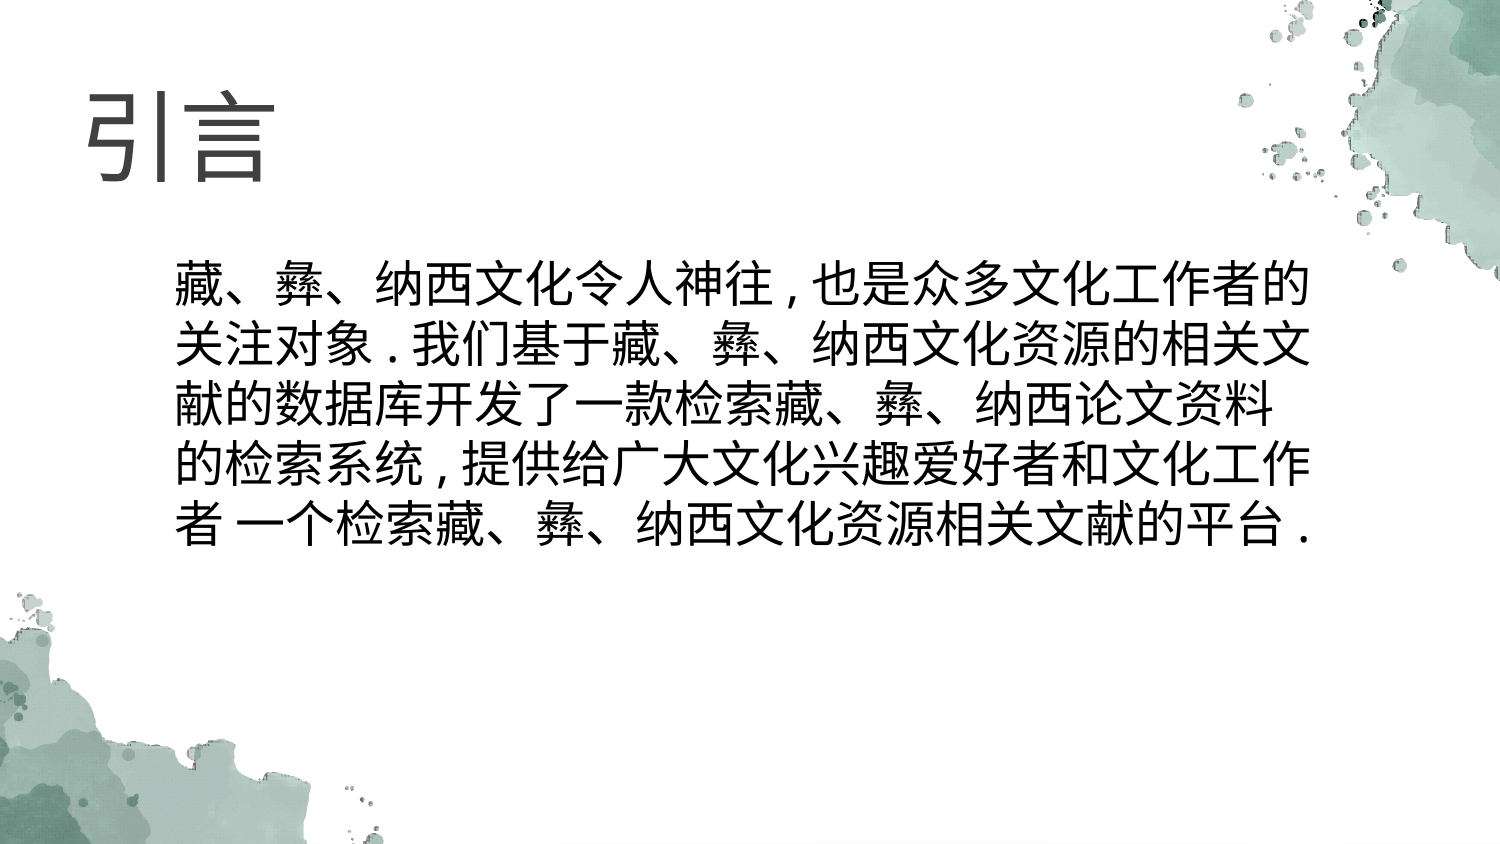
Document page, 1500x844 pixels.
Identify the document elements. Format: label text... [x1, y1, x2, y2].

text_box 藏、彝、纳⻄⽂化令⼈神往,也是众多⽂化⼯作者的关注对象.我们基于藏、彝、纳⻄⽂化资源的相关⽂ 献的数据库开发了⼀款检索藏、彝、纳⻄论⽂资料的检索系统,提供给⼴⼤⽂化兴趣爱好者和⽂化⼯作者 ⼀个检索藏、彝、纳⻄⽂化资源相关⽂献的平台. [159, 244, 1329, 560]
text_box 引言 [64, 67, 585, 203]
